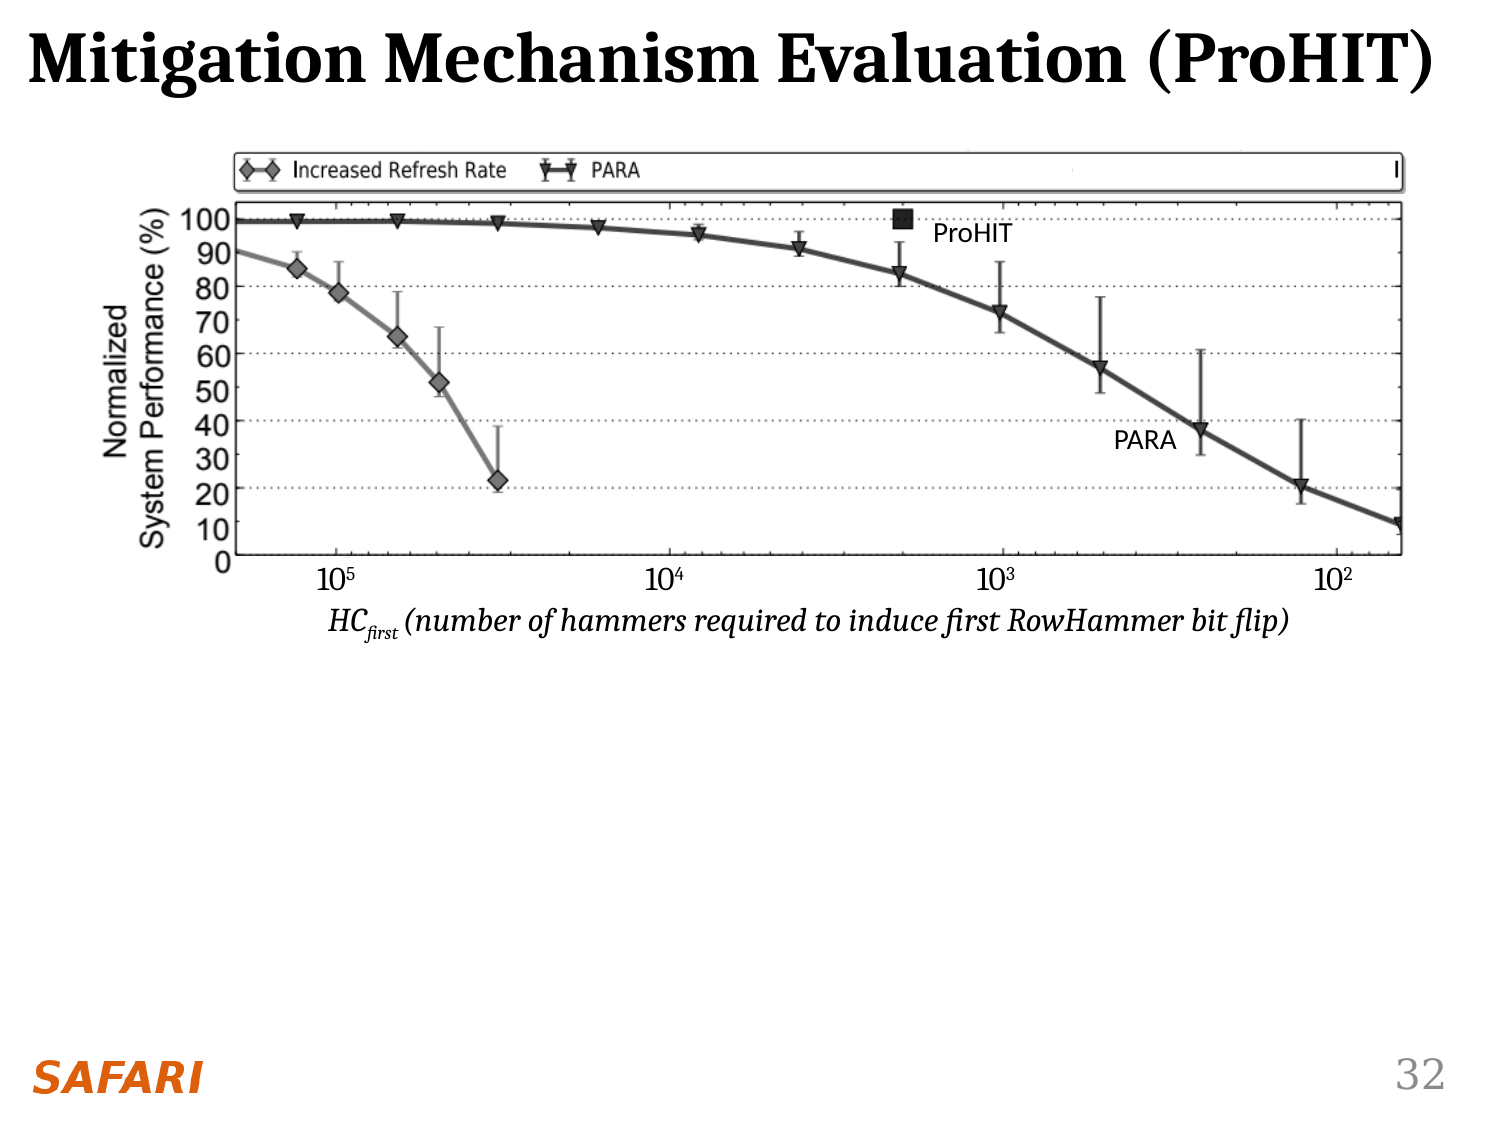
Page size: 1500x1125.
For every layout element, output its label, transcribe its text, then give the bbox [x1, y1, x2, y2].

text_box HCfirst (number of hammers required to induce first RowHammer bit flip) [313, 590, 1307, 651]
picture [229, 147, 1407, 194]
text_box 103 [962, 558, 1030, 590]
text_box 105 [302, 558, 371, 605]
picture [97, 196, 1410, 643]
text_box 104 [630, 558, 700, 590]
picture [31, 1051, 209, 1104]
text_box 102 [1299, 558, 1368, 605]
title Mitigation Mechanism Evaluation (ProHIT) [12, 12, 1487, 134]
